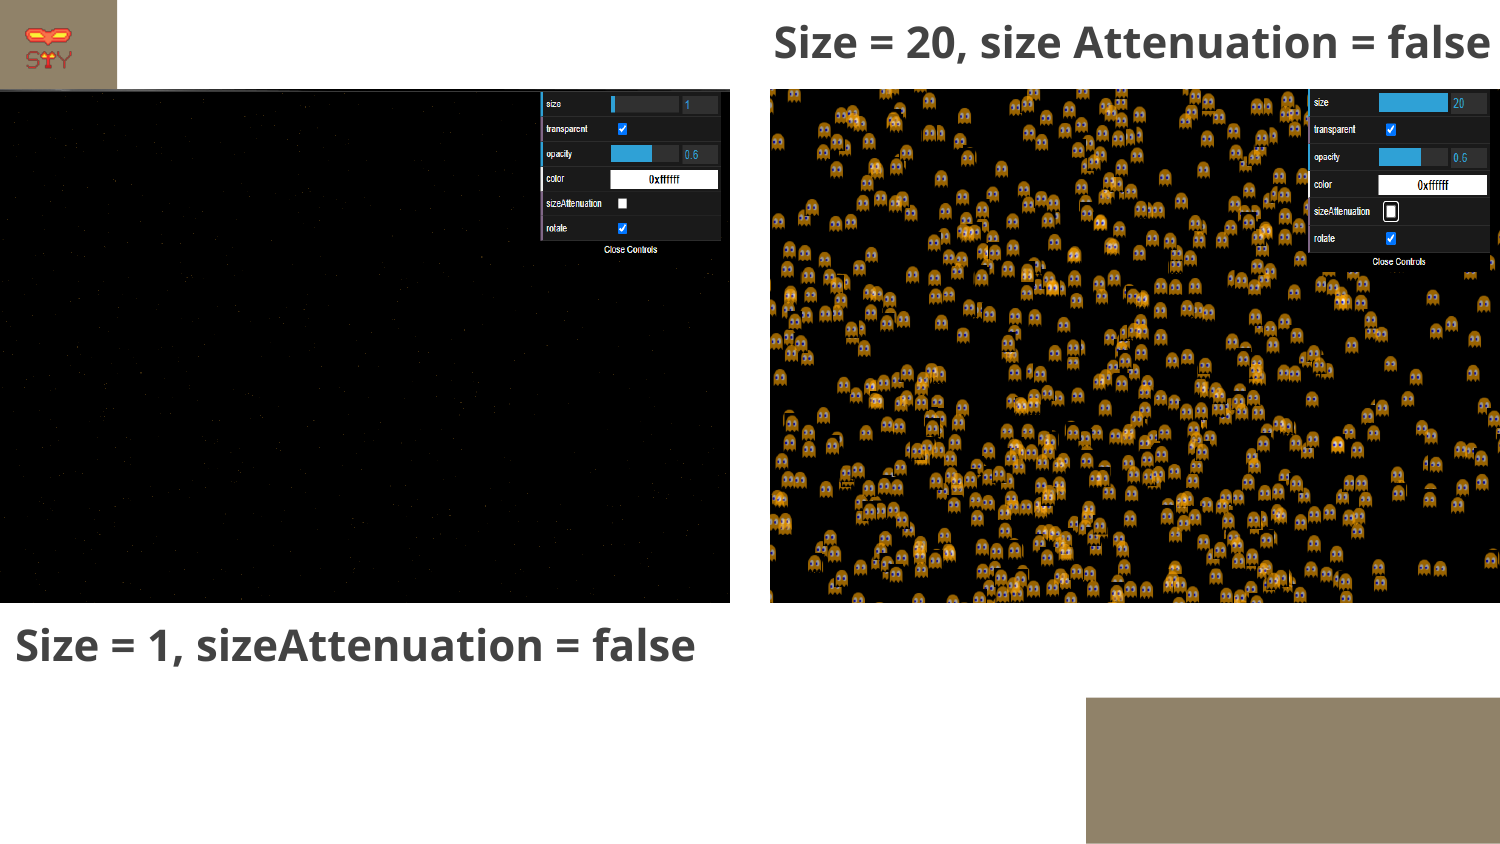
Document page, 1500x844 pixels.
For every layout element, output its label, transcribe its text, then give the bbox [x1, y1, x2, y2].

text_box [1086, 697, 1500, 844]
title Size = 1, sizeAttenuation = false [0, 609, 730, 750]
picture [0, 89, 730, 604]
picture [24, 24, 73, 73]
picture [770, 89, 1500, 604]
text_box [0, 0, 118, 88]
title Size = 20, size Attenuation = false [758, 0, 1500, 148]
